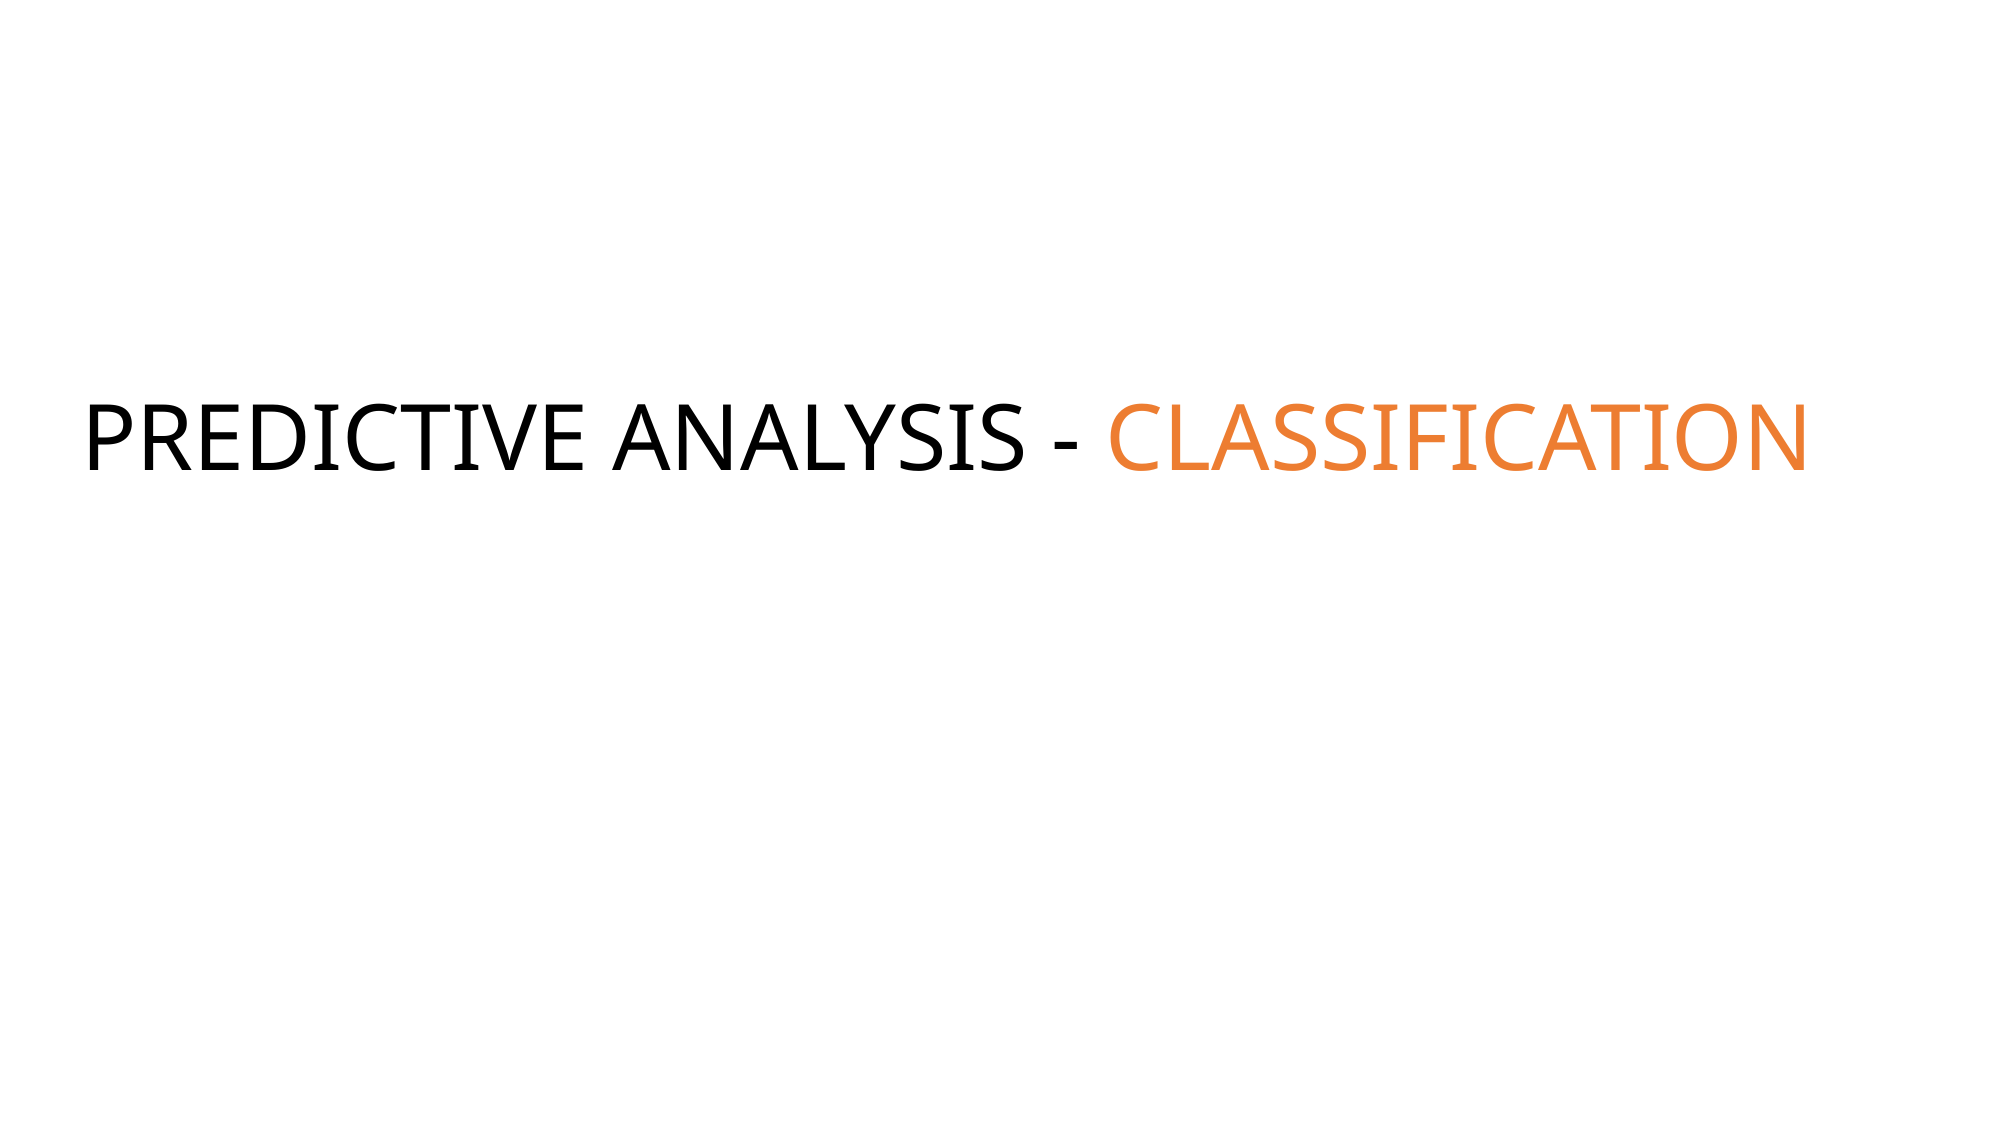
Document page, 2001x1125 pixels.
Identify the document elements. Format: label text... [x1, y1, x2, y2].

text_box PREDICTIVE ANALYSIS - CLASSIFICATION [66, 383, 1935, 717]
